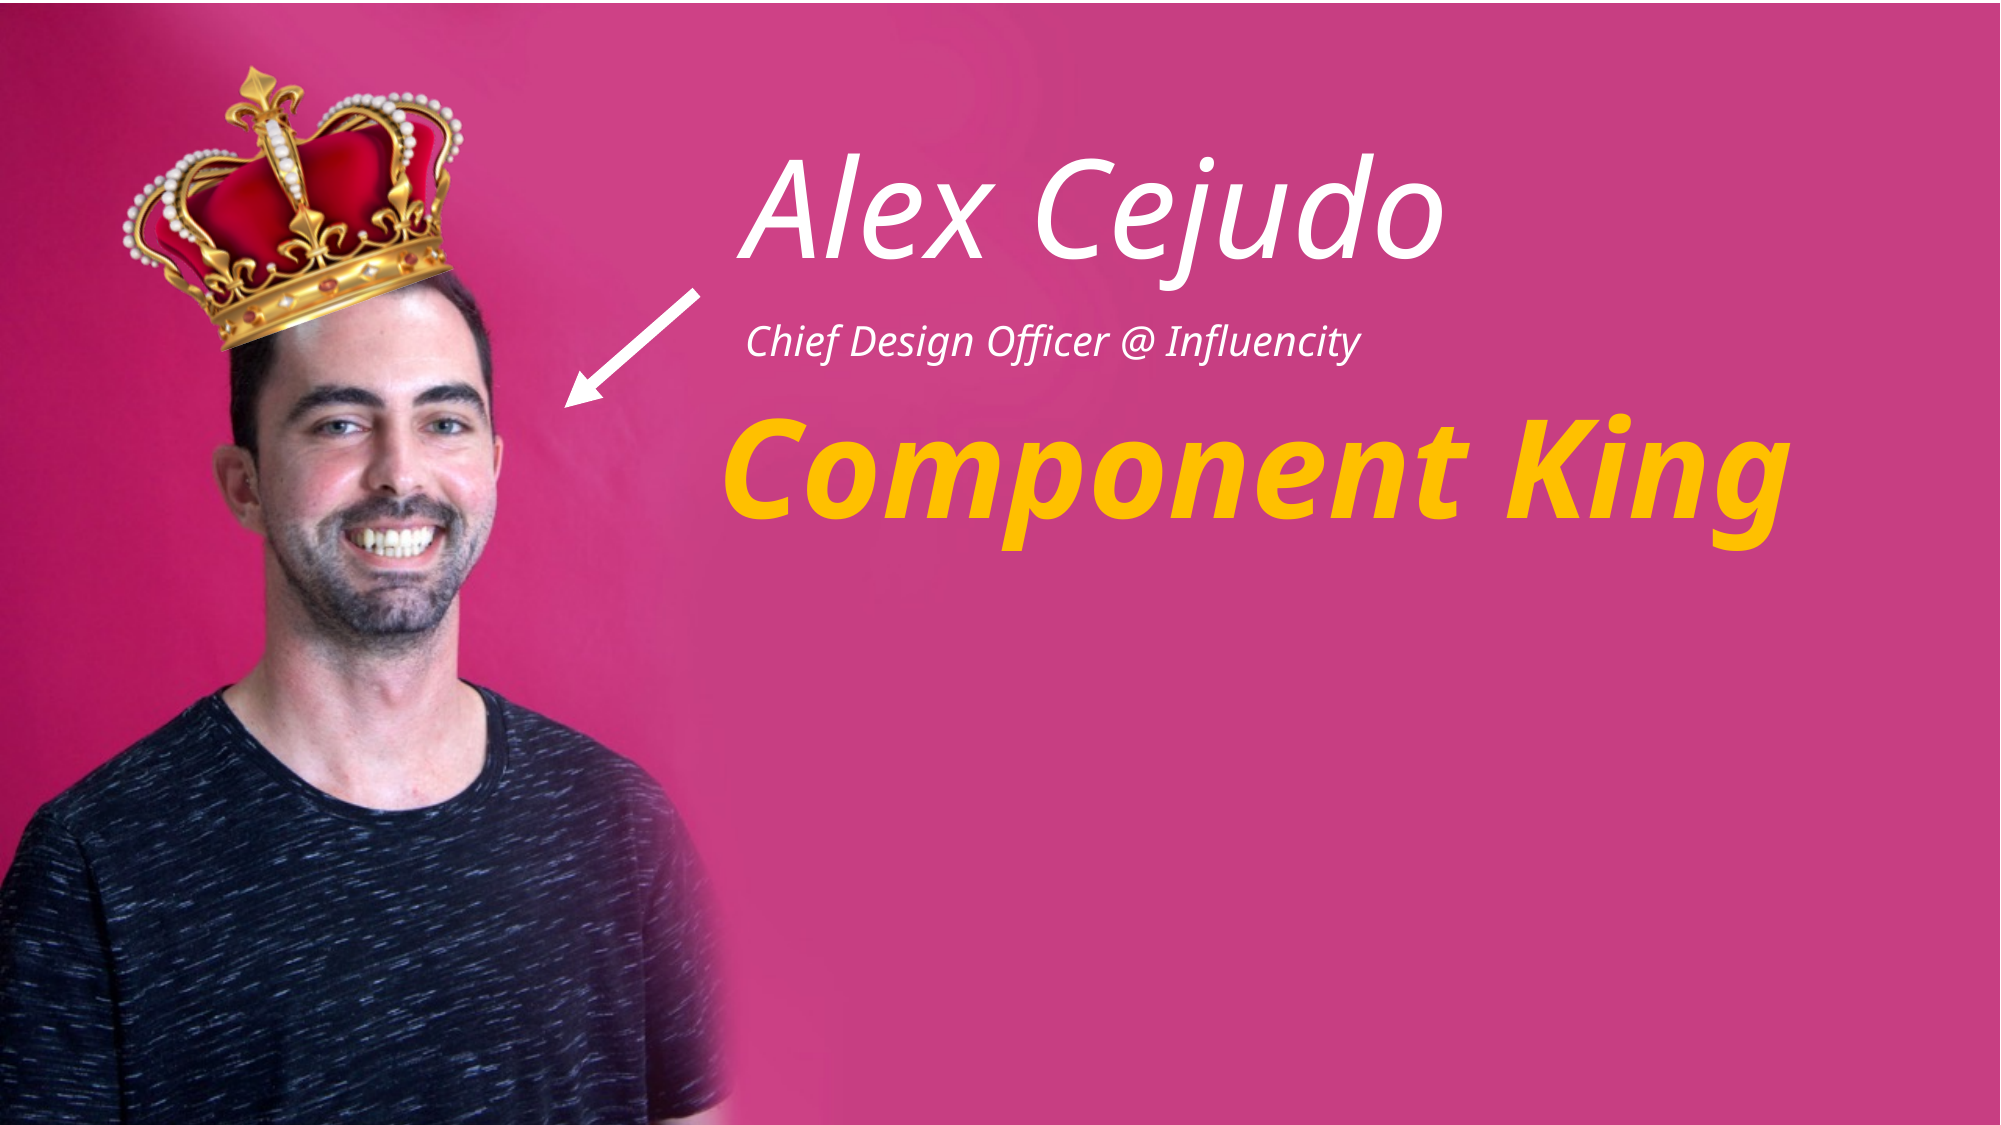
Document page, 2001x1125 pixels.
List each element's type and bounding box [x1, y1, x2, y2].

picture [0, 0, 2000, 1125]
text_box [564, 292, 697, 408]
